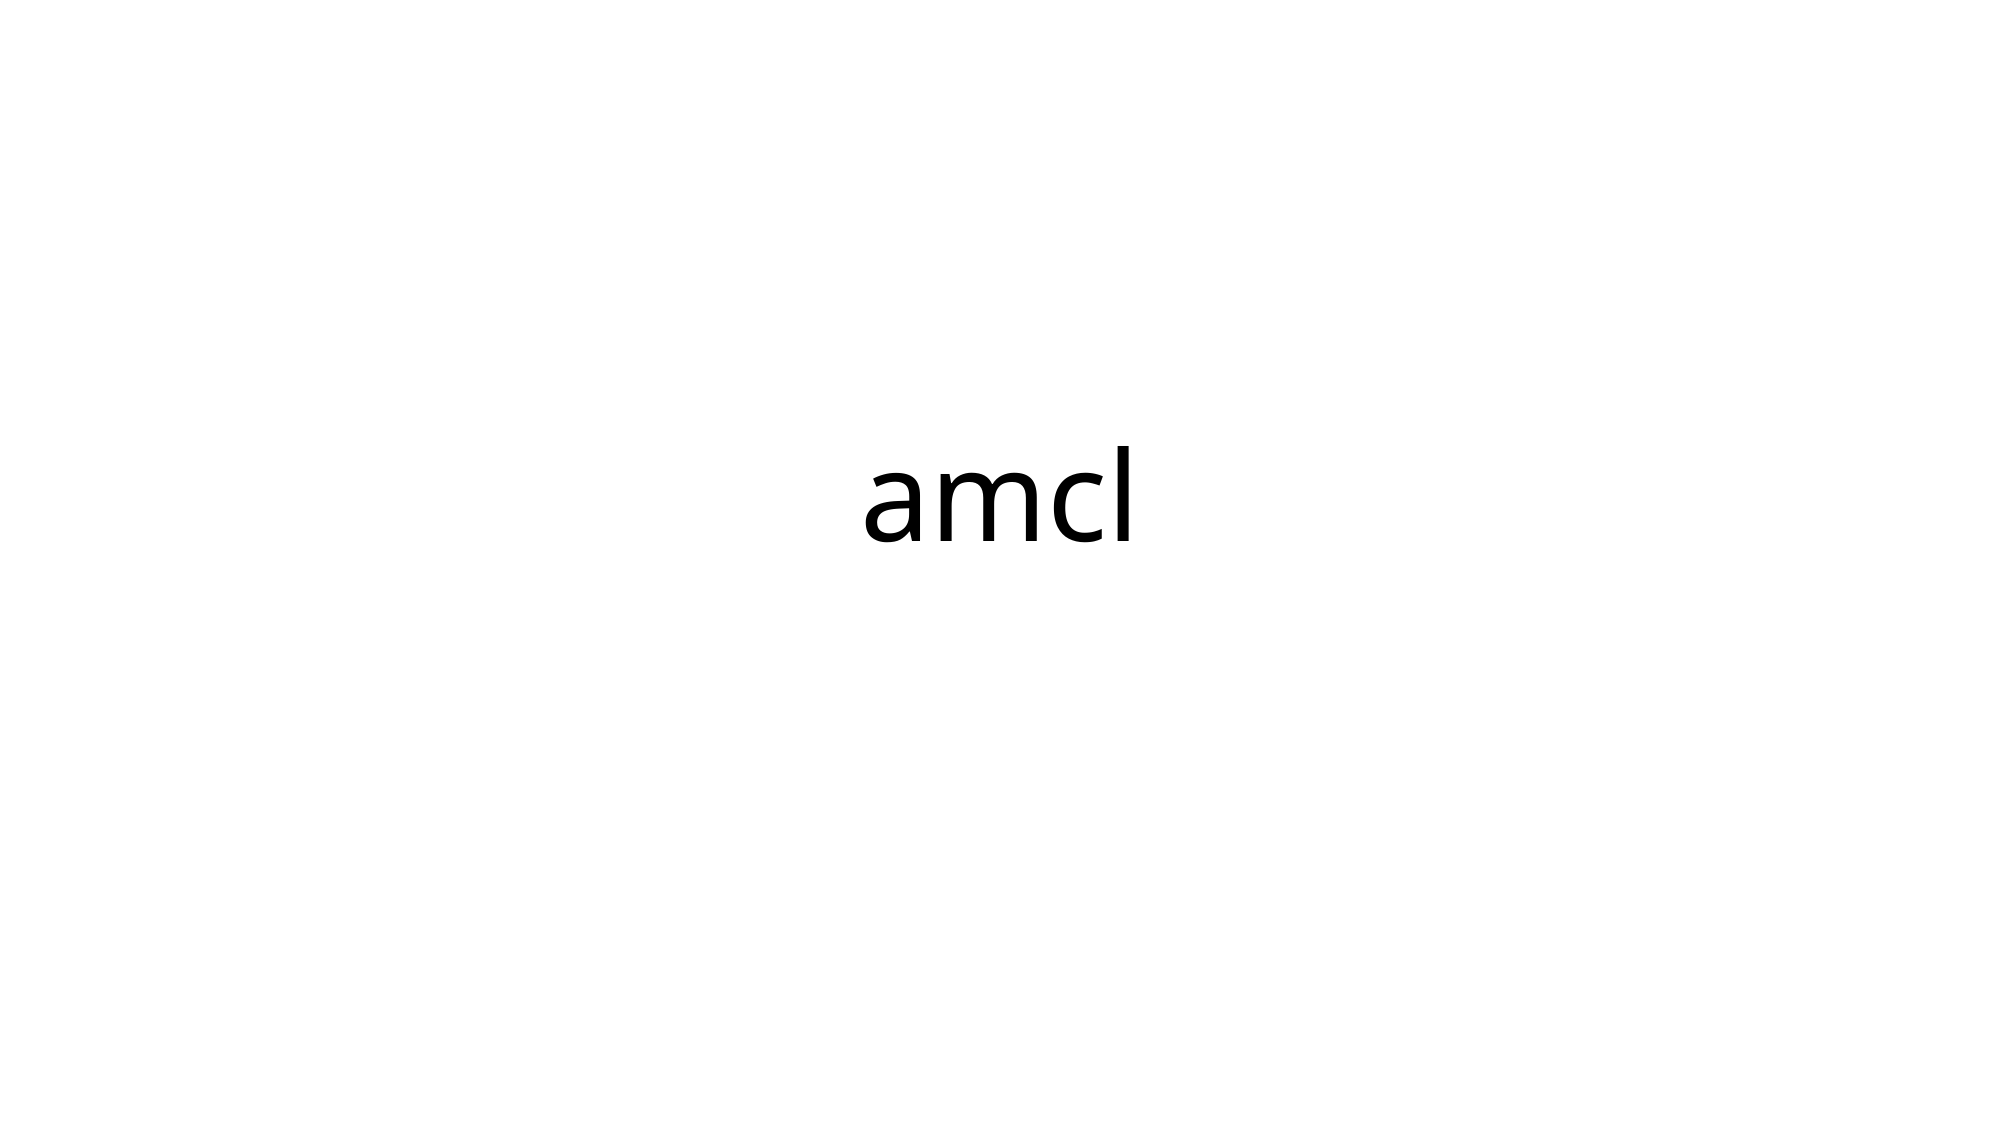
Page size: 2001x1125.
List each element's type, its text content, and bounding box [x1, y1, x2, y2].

title amcl [249, 184, 1750, 576]
